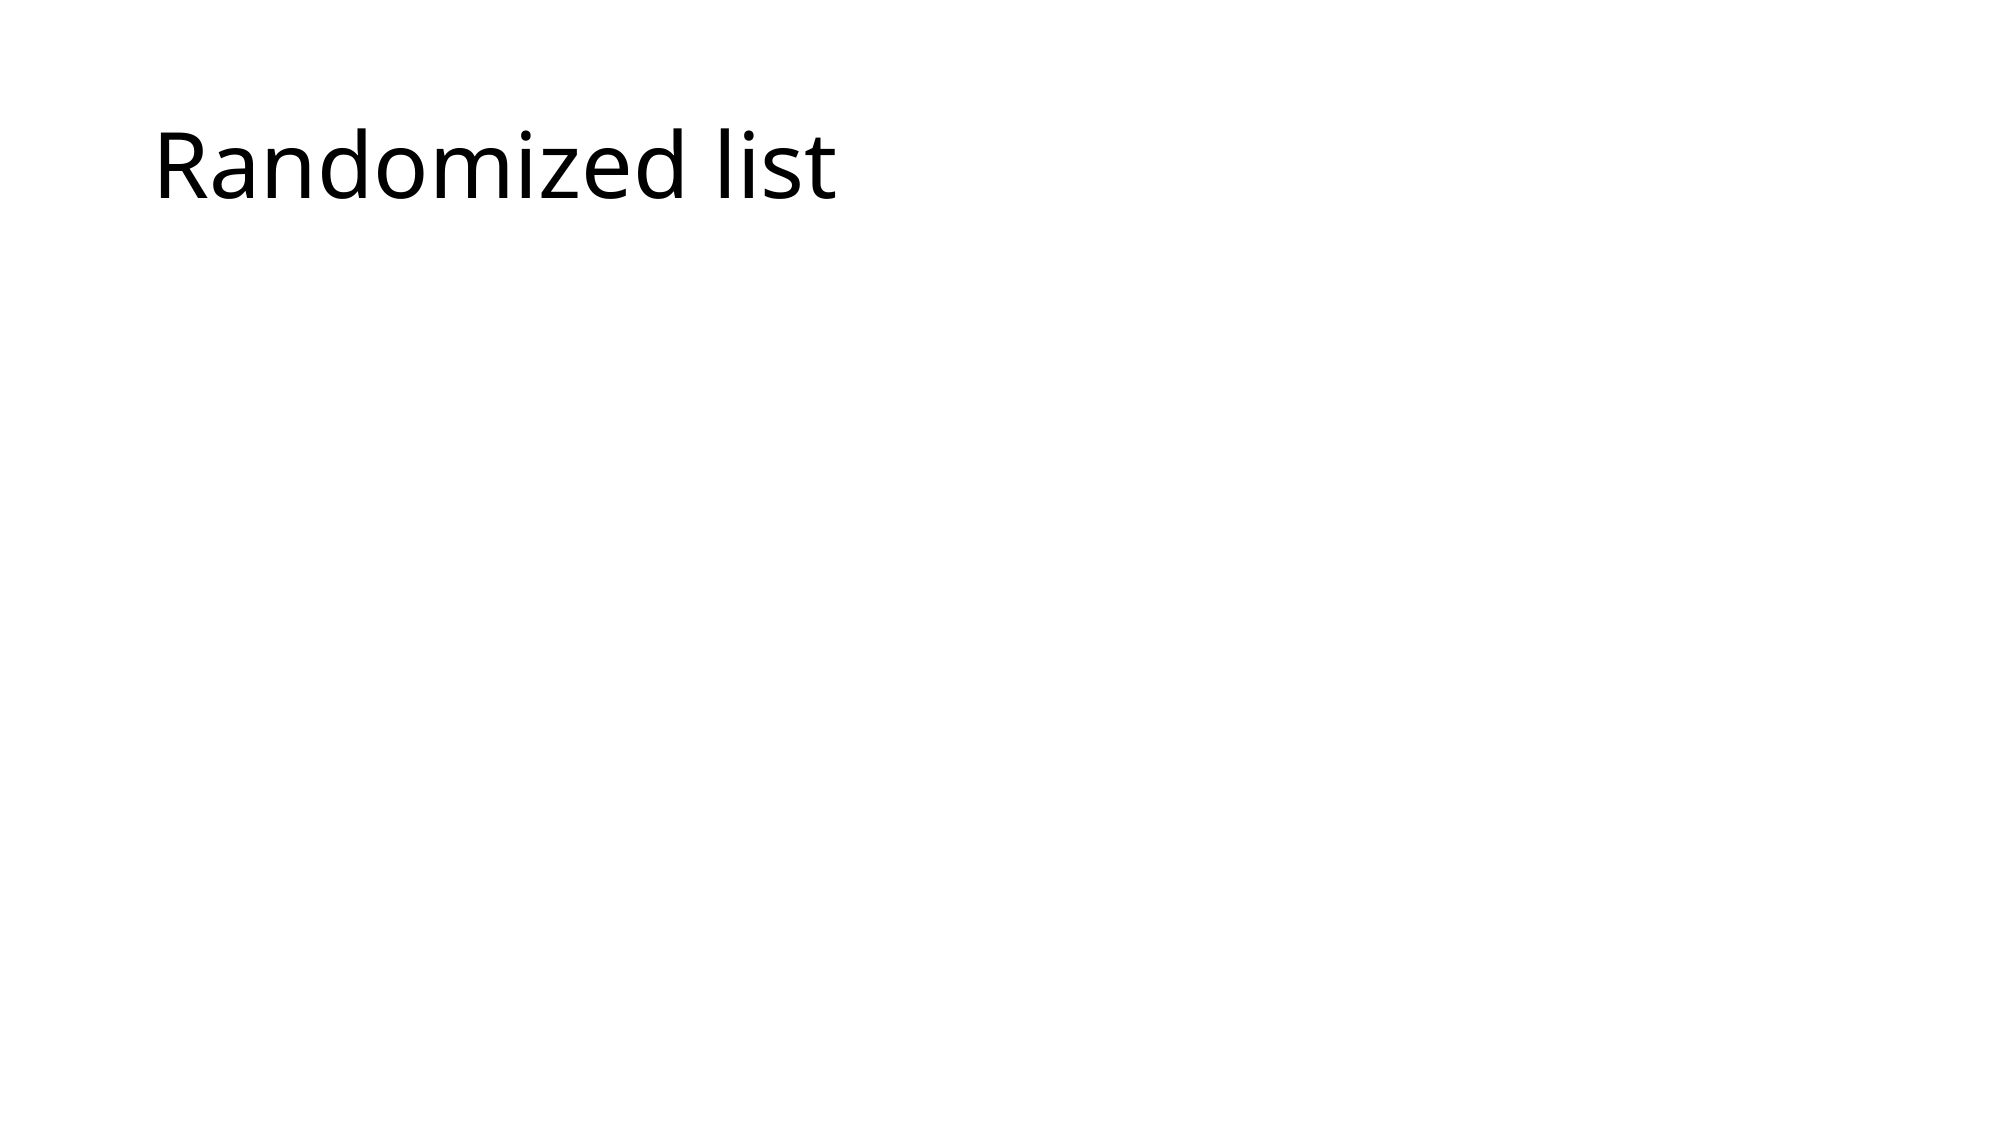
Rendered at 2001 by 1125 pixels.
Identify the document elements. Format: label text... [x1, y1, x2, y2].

title Randomized list [137, 59, 1863, 278]
